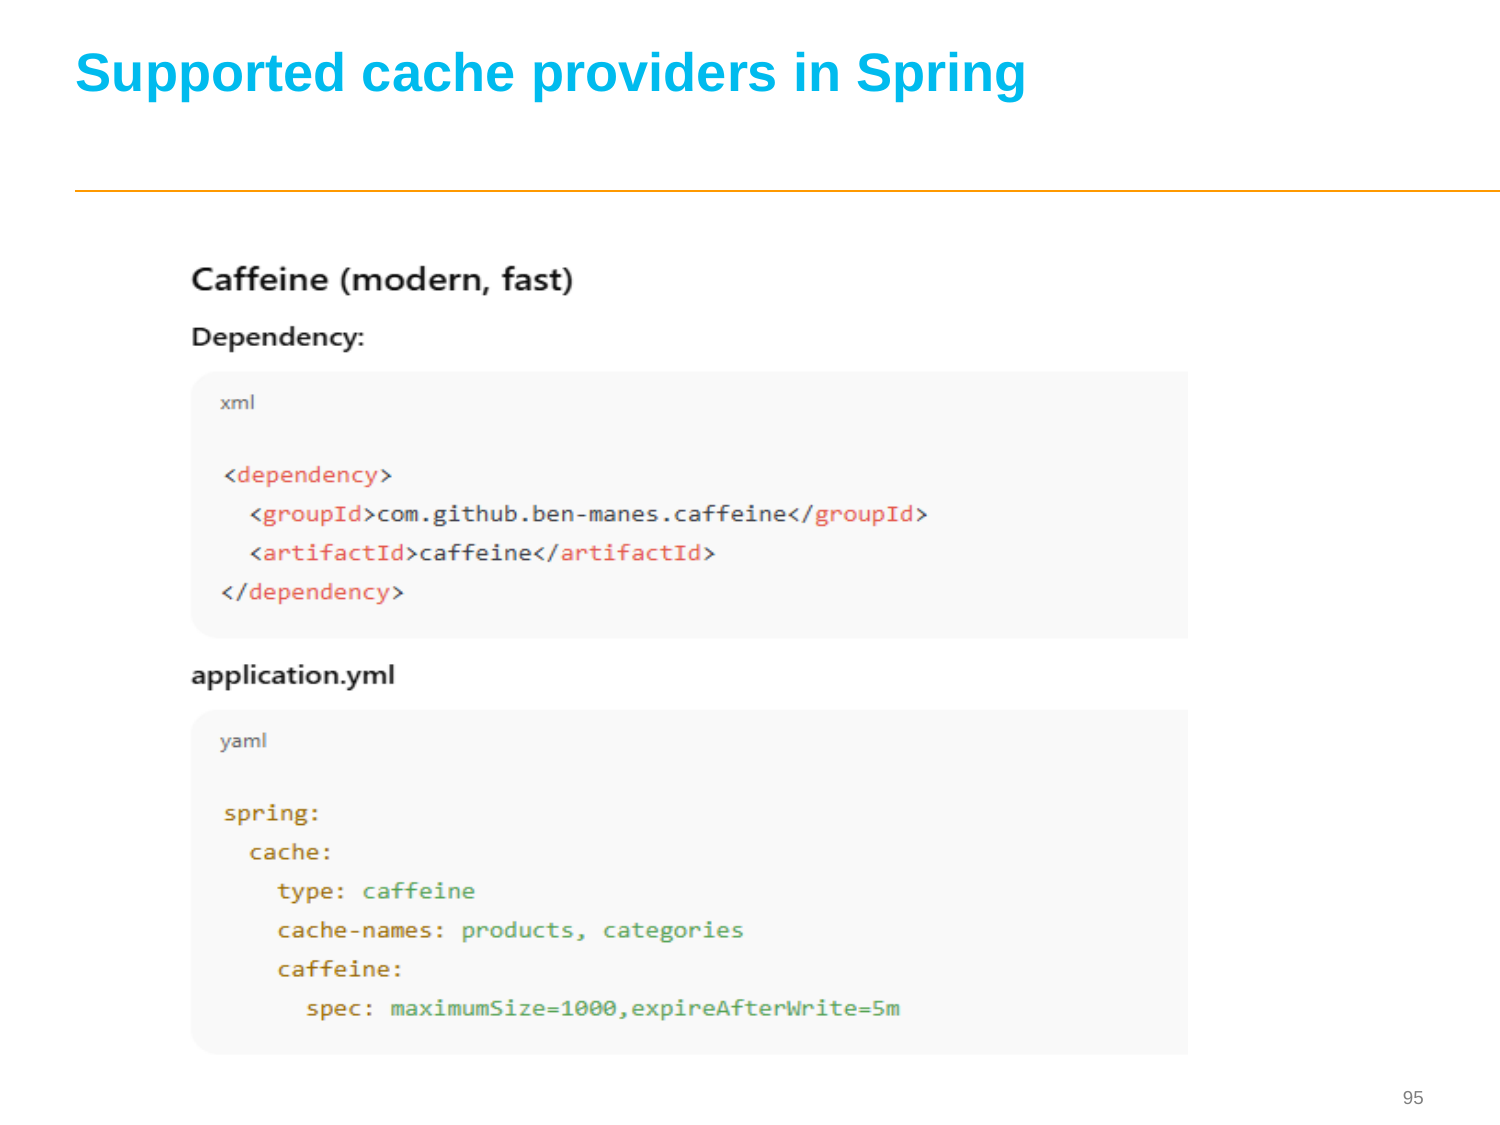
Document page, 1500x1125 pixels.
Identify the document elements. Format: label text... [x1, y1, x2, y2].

title Supported cache providers in Spring [75, 27, 1422, 157]
picture [162, 237, 1188, 1063]
